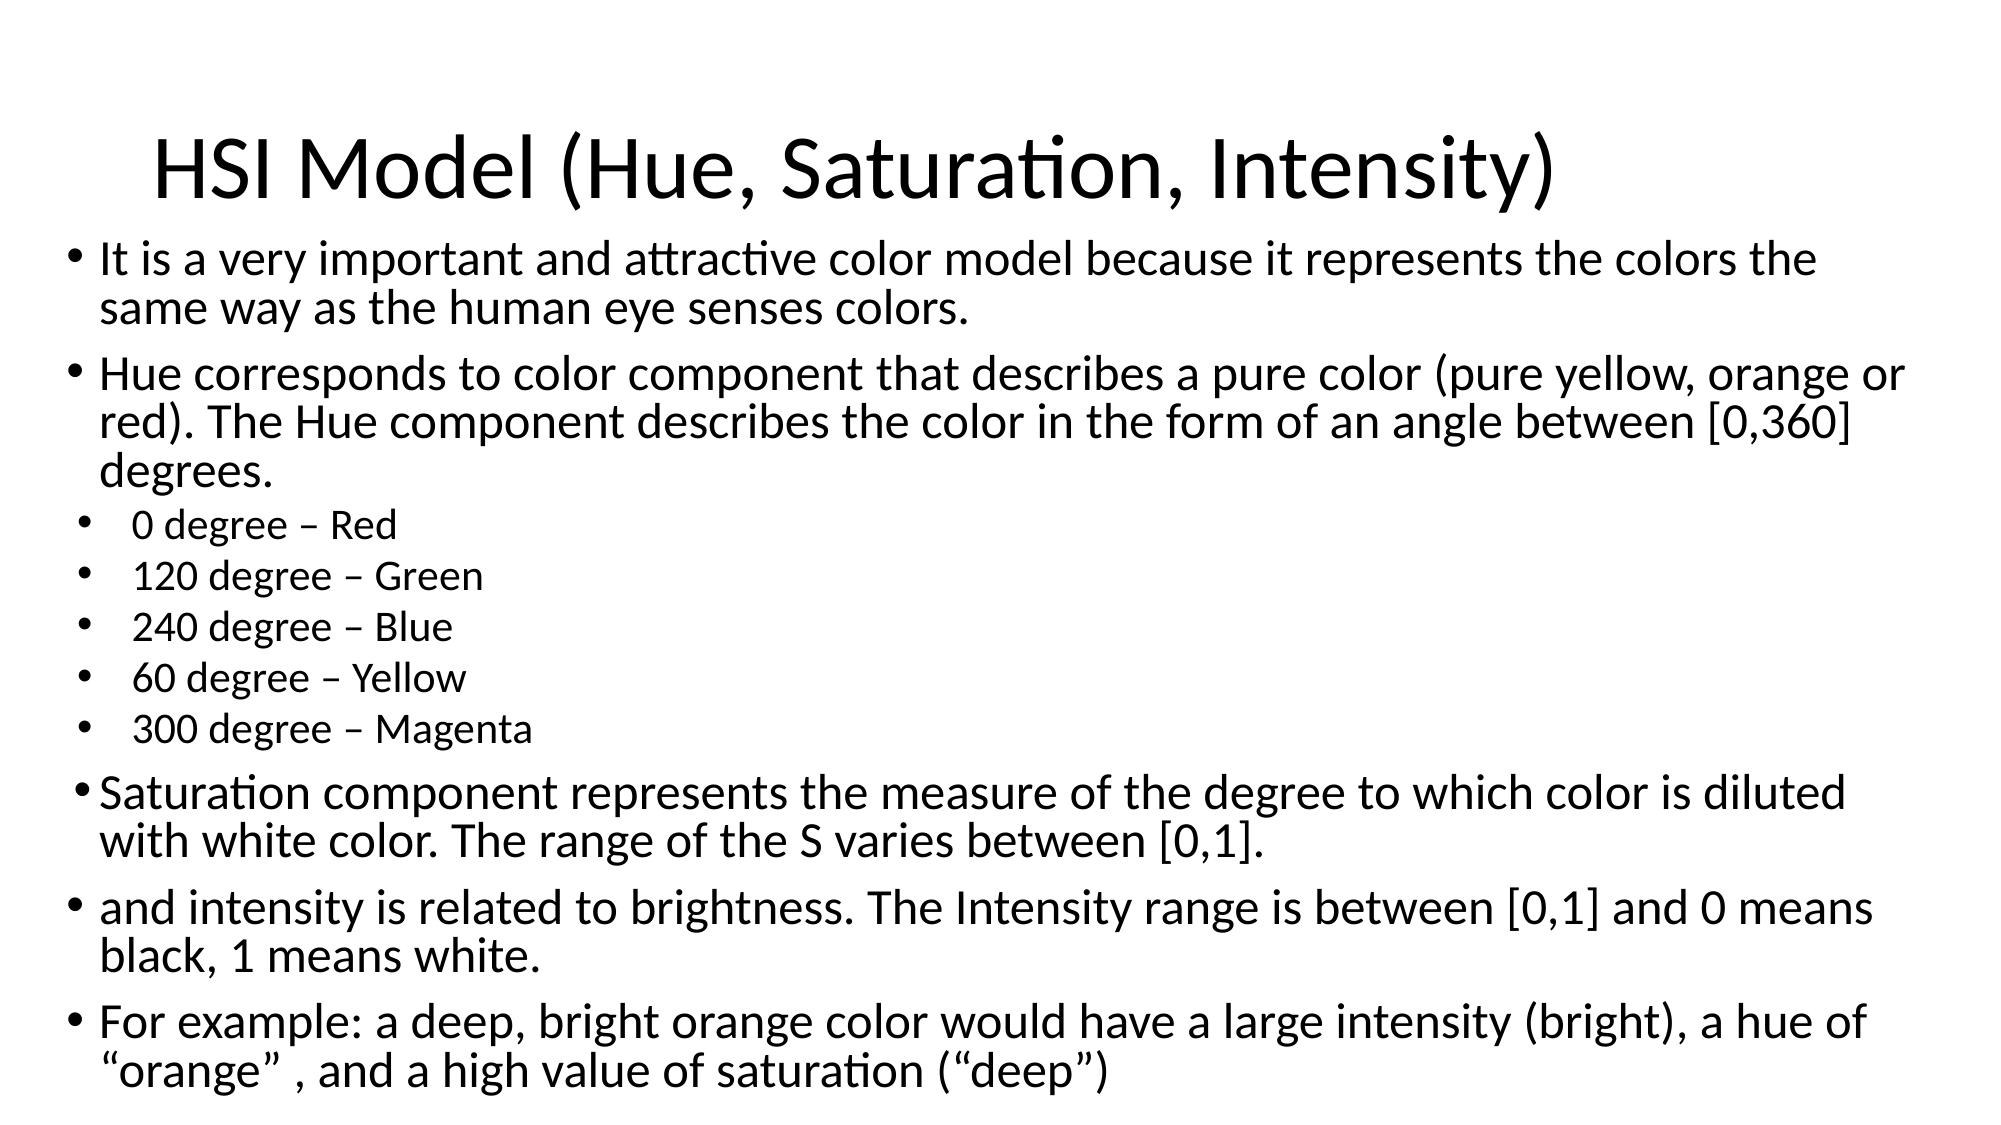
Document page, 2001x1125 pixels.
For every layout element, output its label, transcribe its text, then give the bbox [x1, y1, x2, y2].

list It is a very important and attractive color model because it represents the colors the same way as the human eye senses colors. Hue corresponds to color component that describes a pure color (pure yellow, orange or red). The Hue component describes the color in the form of an angle between [0,360] degrees. 0 degree – Red 120 degree – Green 240 degree – Blue 60 degree – Yellow 300 degree – Magenta Saturation component represents the measure of the degree to which color is diluted with white color. The range of the S varies between [0,1]. and intensity is related to brightness. The Intensity range is between [0,1] and 0 means black, 1 means white. For example: a deep, bright orange color would have a large intensity (bright), a hue of “orange” , and a high value of saturation (“deep”) [51, 229, 1940, 1111]
title HSI Model (Hue, Saturation, Intensity) [137, 59, 1863, 229]
